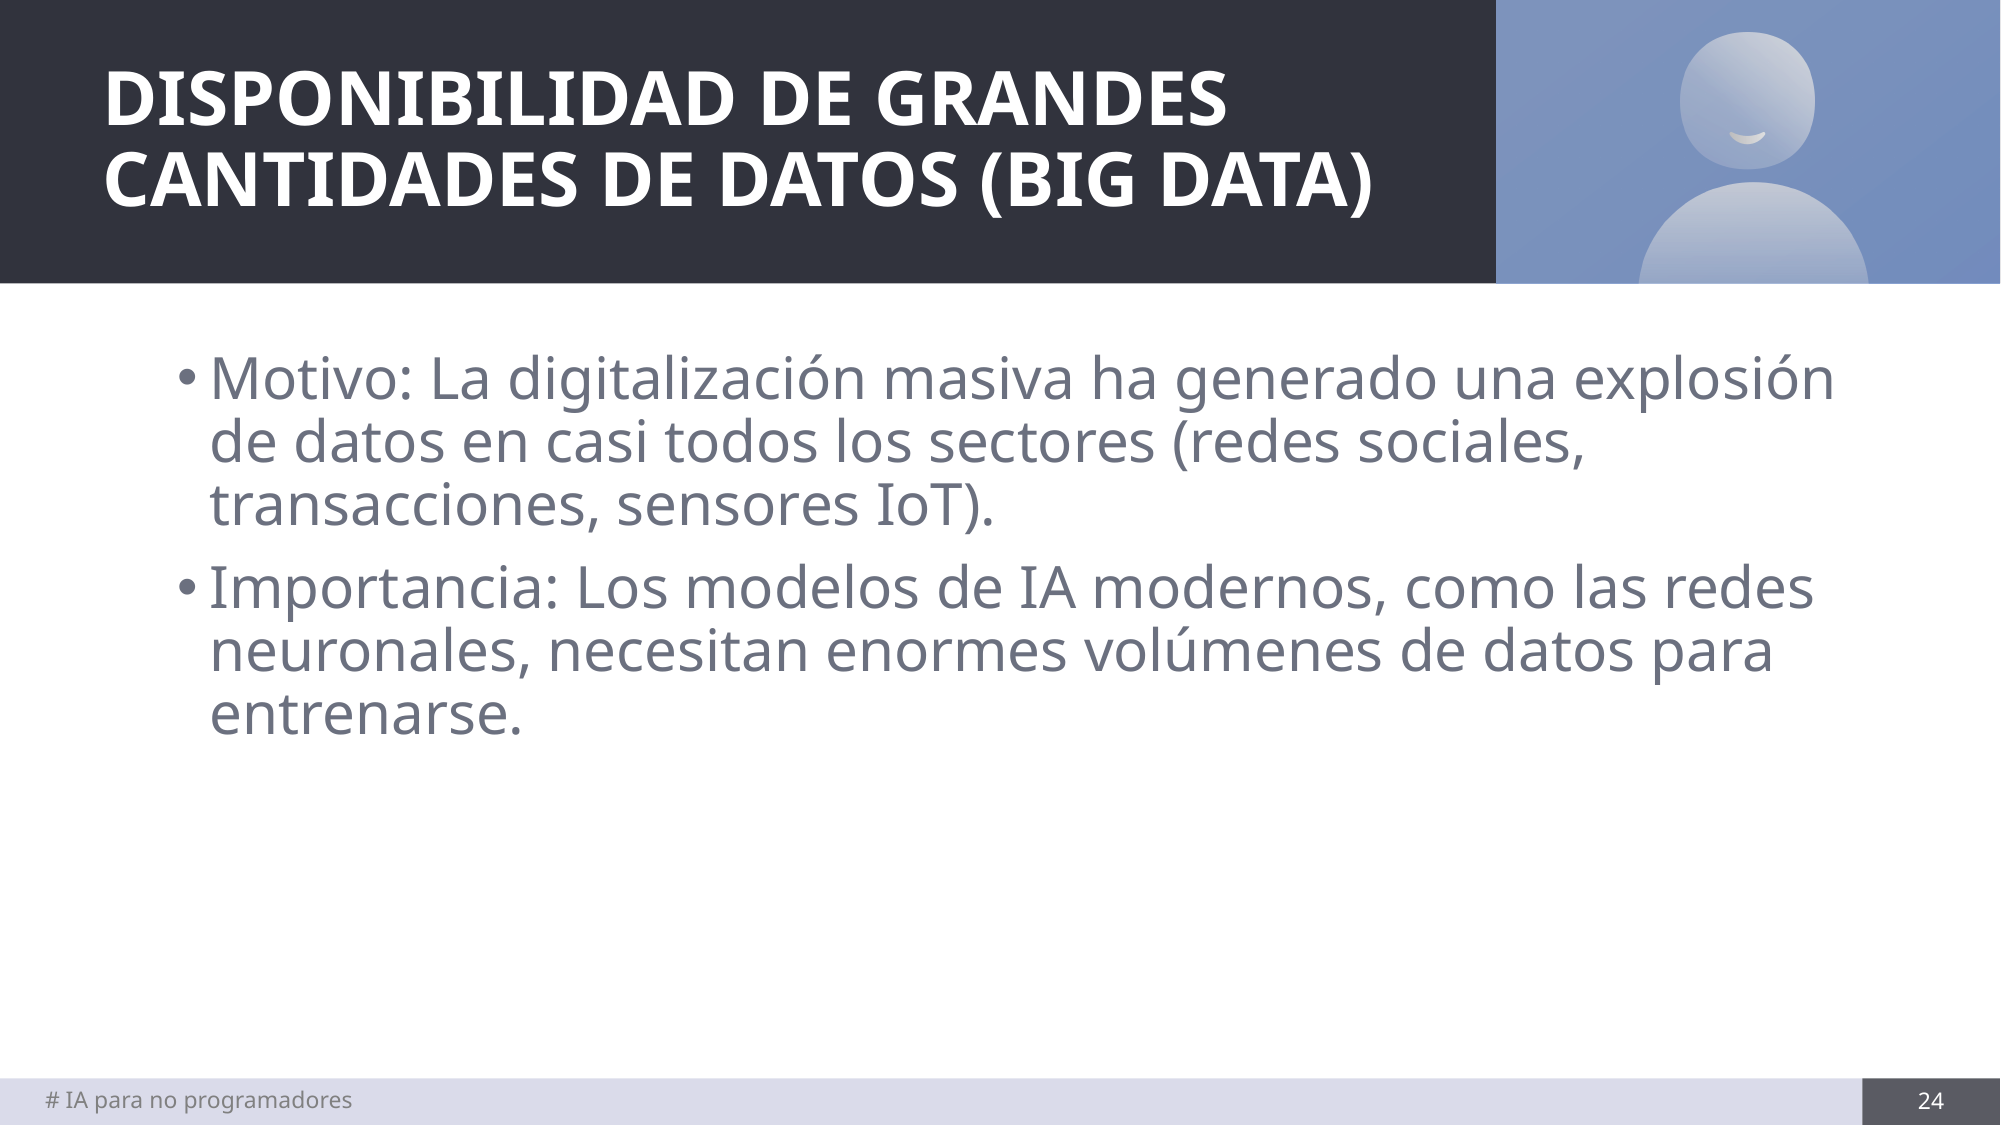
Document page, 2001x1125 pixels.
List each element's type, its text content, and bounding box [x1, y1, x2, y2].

list Motivo: La digitalización masiva ha generado una explosión de datos en casi todos los sectores (redes sociales, transacciones, sensores IoT). Importancia: Los modelos de IA modernos, como las redes neuronales, necesitan enormes volúmenes de datos para entrenarse. [137, 341, 1863, 1046]
footer # IA para no programadores [0, 1078, 1862, 1125]
picture [1496, 0, 2000, 284]
title DISPONIBILIDAD DE GRANDES CANTIDADES DE DATOS (BIG DATA) [87, 33, 1447, 251]
slide_number 24 [1862, 1078, 2000, 1125]
